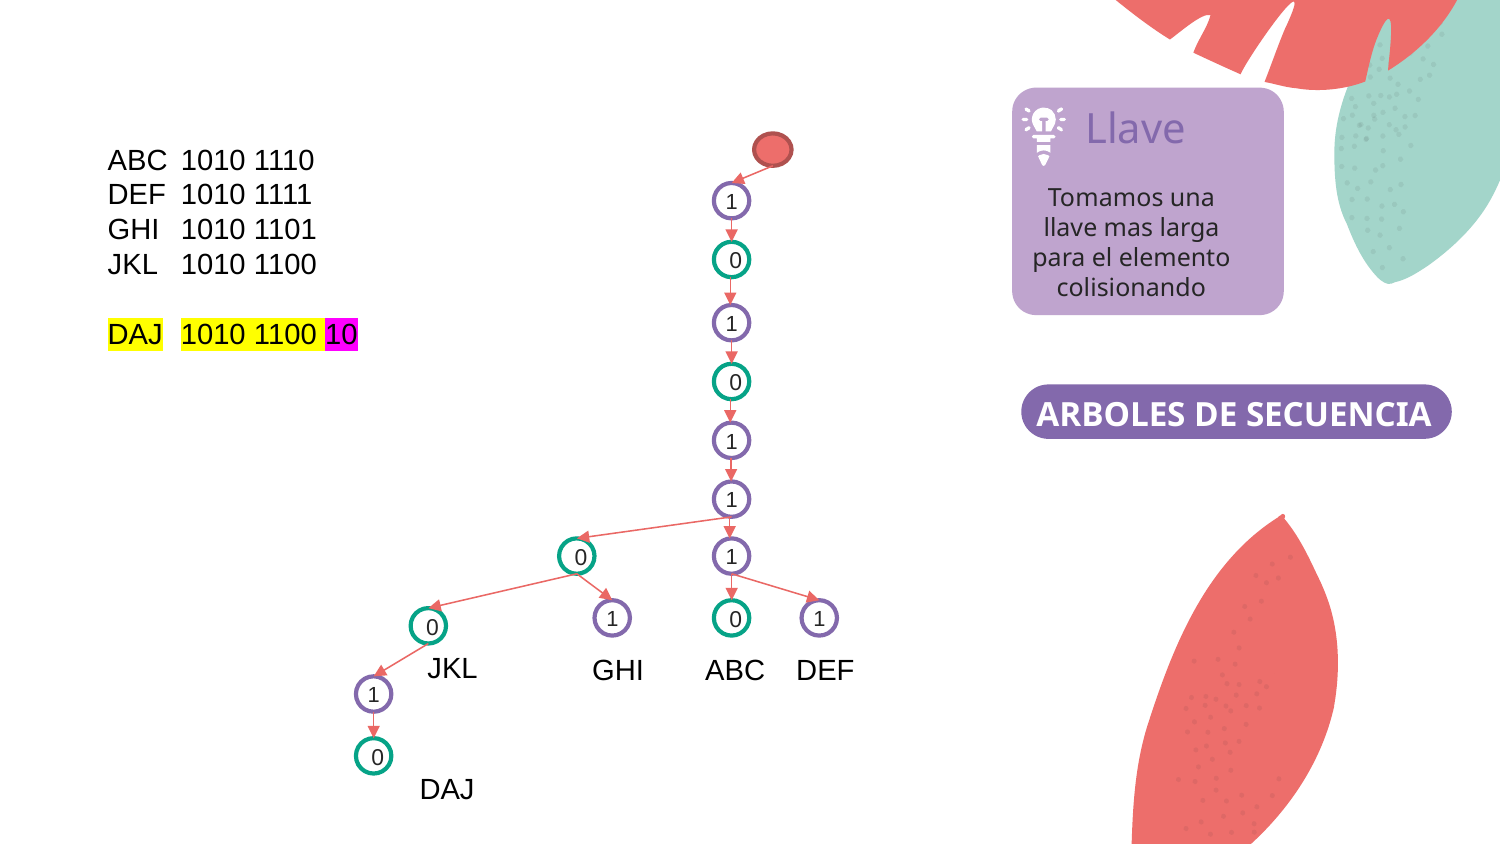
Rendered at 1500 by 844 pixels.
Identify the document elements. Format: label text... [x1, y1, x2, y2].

text_box 0 [711, 599, 752, 638]
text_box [731, 165, 774, 184]
text_box [1012, 203, 1284, 316]
text_box [752, 131, 794, 168]
text_box 1 [711, 420, 752, 461]
text_box GHI [577, 643, 659, 694]
text_box 1 [353, 675, 394, 714]
text_box ABC [690, 643, 781, 694]
text_box 0 [711, 362, 752, 402]
text_box Tomamos una llave mas larga para el elemento colisionando [1012, 166, 1251, 239]
text_box 1 [711, 536, 752, 576]
text_box 1010 1110 1010 1111 1010 1101 1010 1100 1010 1100 10 [183, 133, 373, 393]
title Llave [975, 50, 1296, 203]
text_box ABC DEF GHI JKL DAJ [92, 133, 183, 393]
text_box 1 [711, 303, 752, 343]
text_box 0 [353, 736, 394, 776]
text_box DAJ [404, 763, 490, 813]
text_box 1 [711, 479, 752, 519]
text_box 1 [799, 598, 840, 638]
text_box 1 [592, 598, 633, 638]
text_box [1029, 384, 1444, 392]
text_box 0 [408, 606, 449, 642]
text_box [731, 573, 820, 601]
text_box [373, 643, 429, 677]
text_box [1034, 435, 1439, 439]
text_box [1021, 107, 1067, 167]
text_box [577, 573, 613, 601]
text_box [428, 573, 577, 609]
text_box 1 [711, 181, 752, 221]
text_box DEF [781, 643, 870, 694]
text_box 0 [711, 240, 752, 280]
text_box 0 [556, 537, 597, 572]
text_box JKL [412, 642, 493, 693]
text_box ARBOLES DE SECUENCIA [1021, 392, 1500, 435]
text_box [576, 516, 732, 539]
